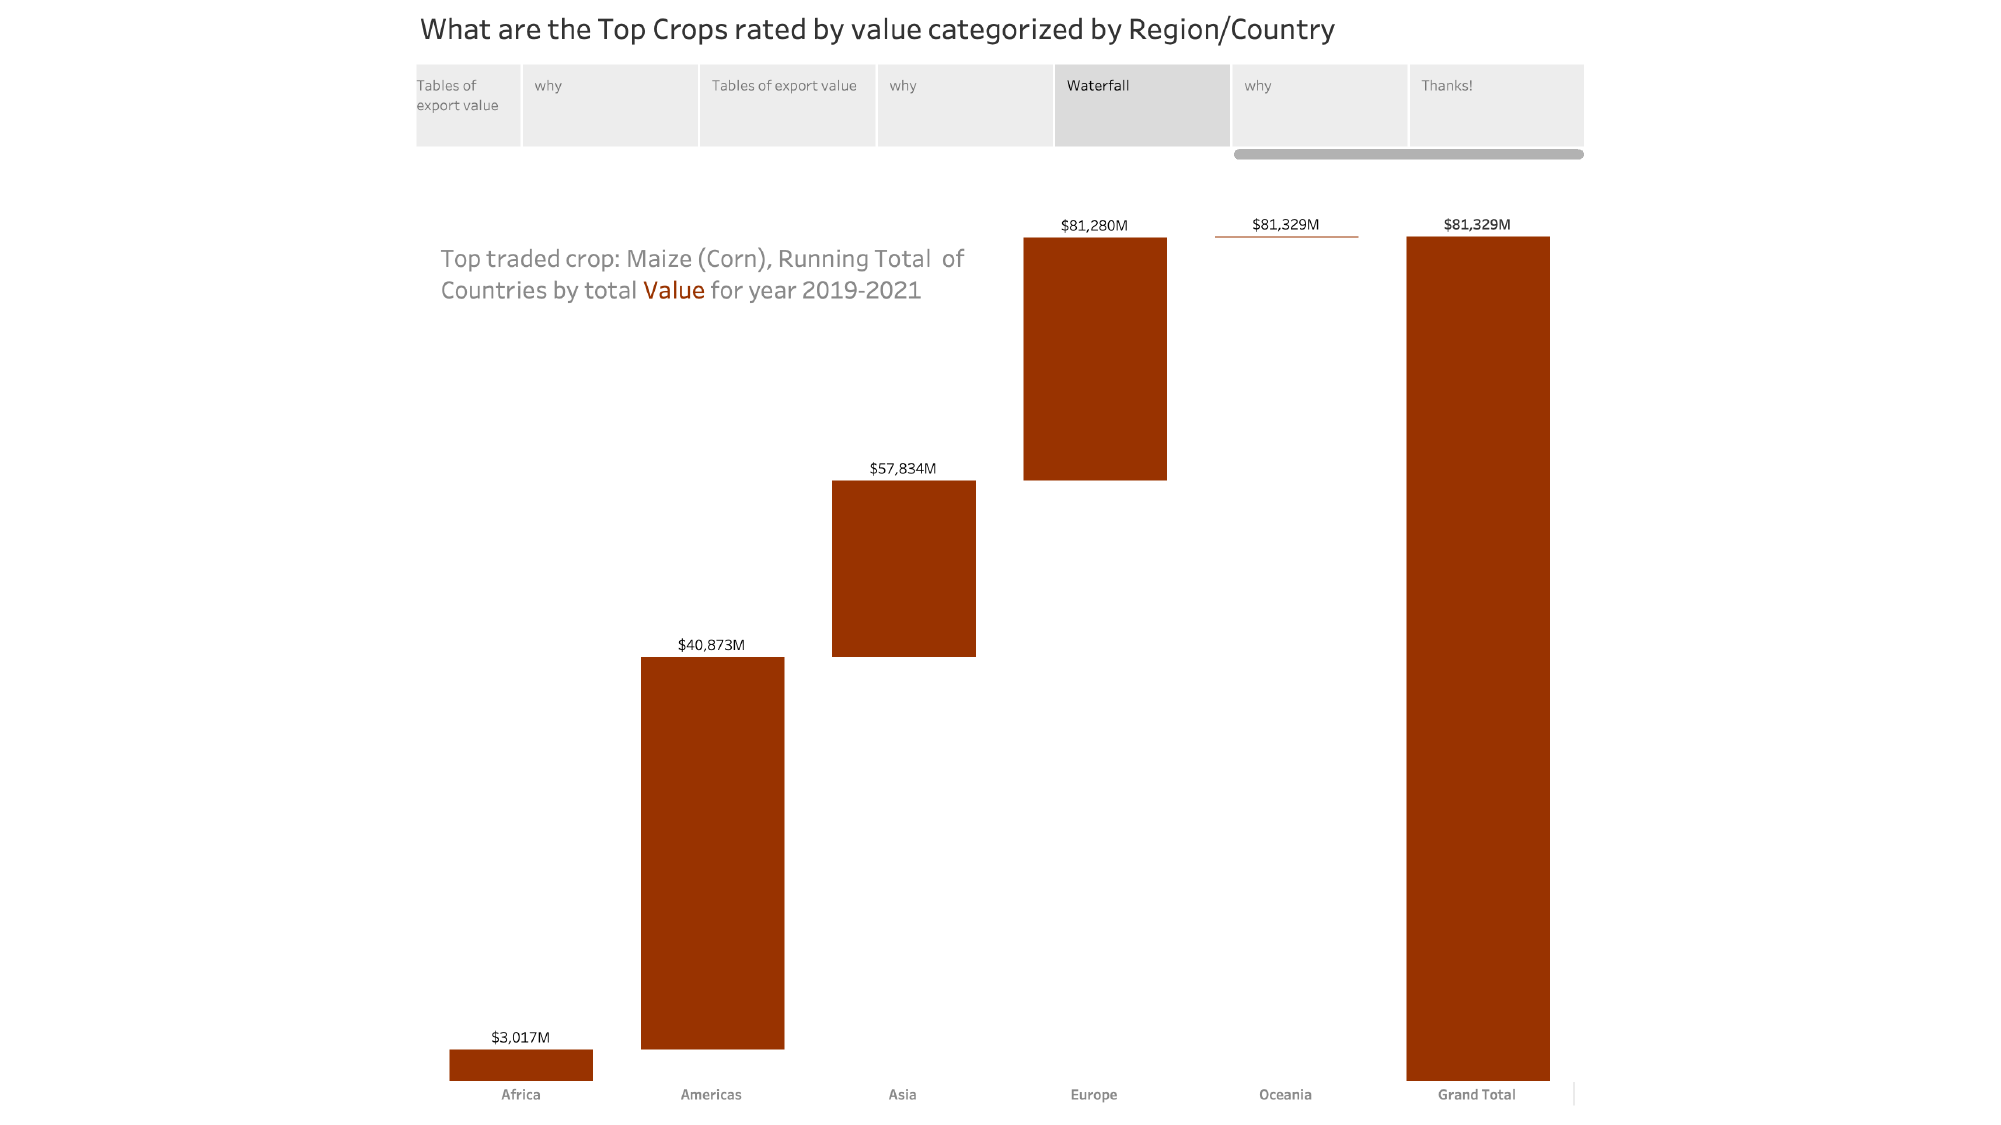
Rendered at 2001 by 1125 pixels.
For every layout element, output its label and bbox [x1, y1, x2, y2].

picture [407, 0, 1593, 1125]
